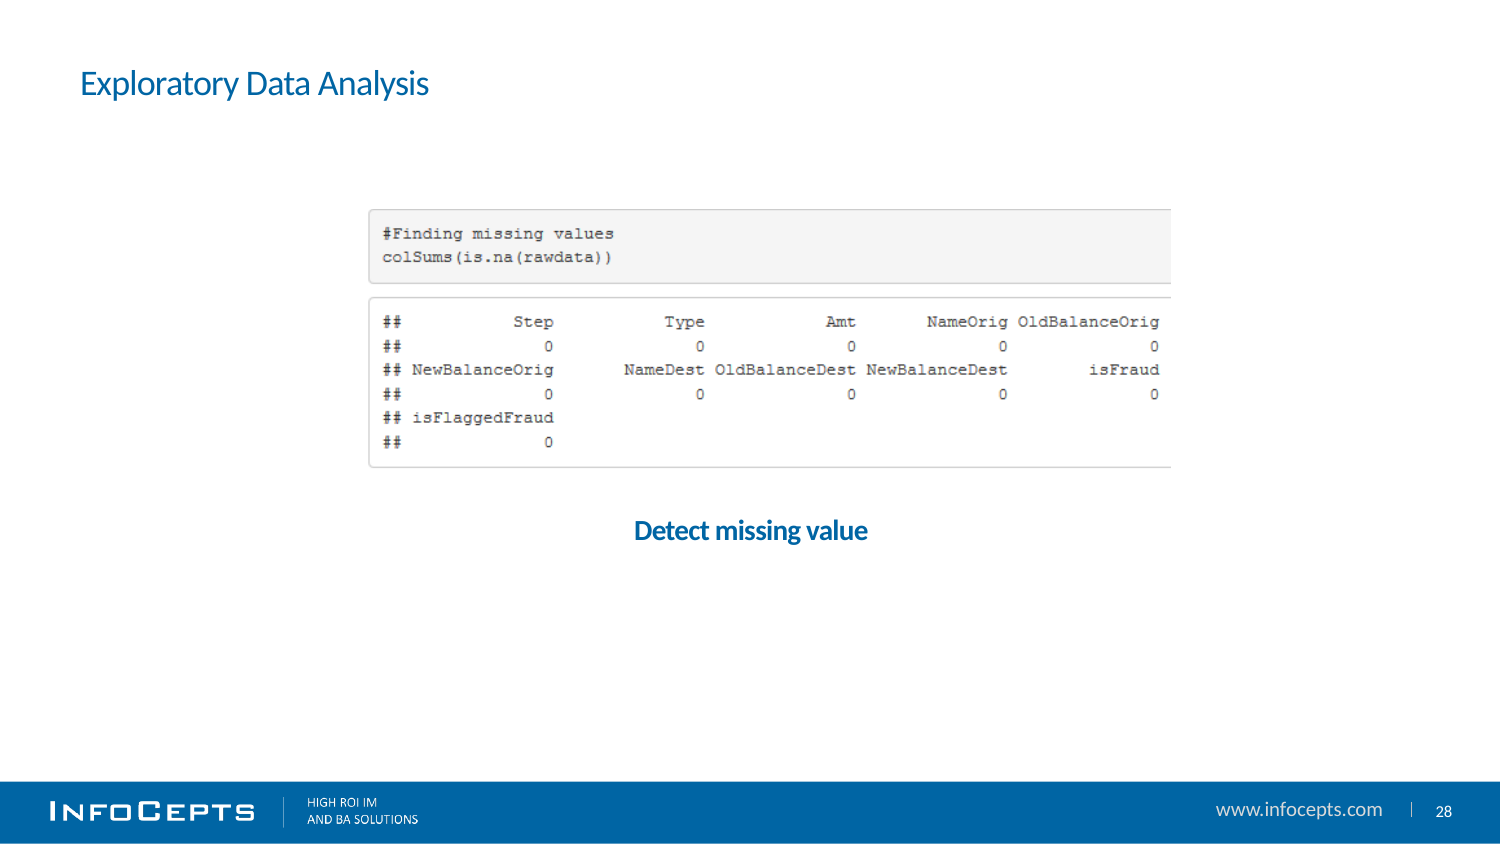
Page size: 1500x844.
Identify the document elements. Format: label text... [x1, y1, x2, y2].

picture [362, 209, 1171, 473]
picture [24, 781, 444, 840]
text_box Exploratory Data Analysis [79, 65, 1439, 147]
text_box Detect missing value [634, 496, 884, 566]
